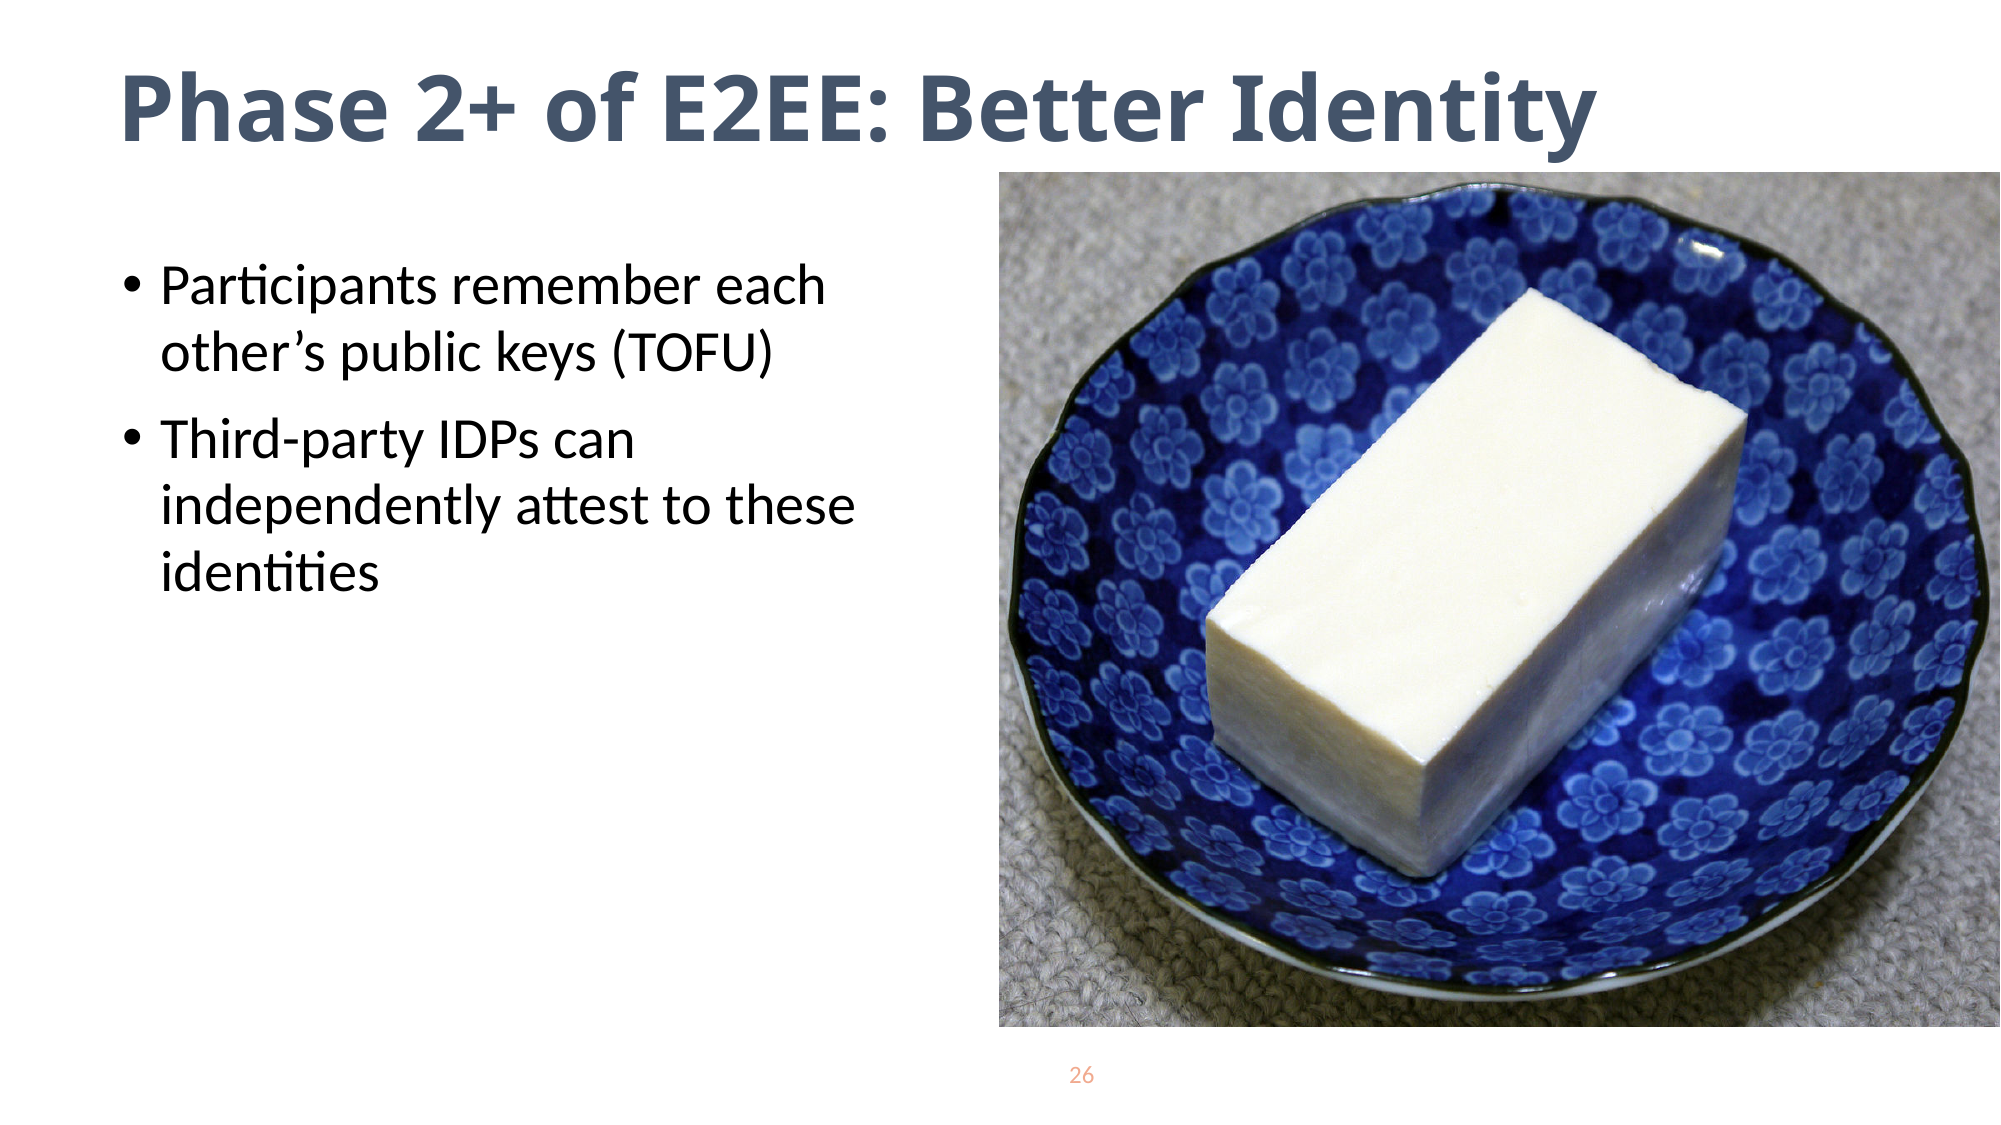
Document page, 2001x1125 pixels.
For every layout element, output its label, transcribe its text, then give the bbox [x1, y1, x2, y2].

picture [999, 172, 2000, 1028]
slide_number 26 [879, 1043, 1110, 1103]
list Participants remember each other’s public keys (TOFU) Third-party IDPs can independently attest to these identities [107, 244, 880, 1011]
title Phase 2+ of E2EE: Better Identity [102, 19, 1872, 205]
